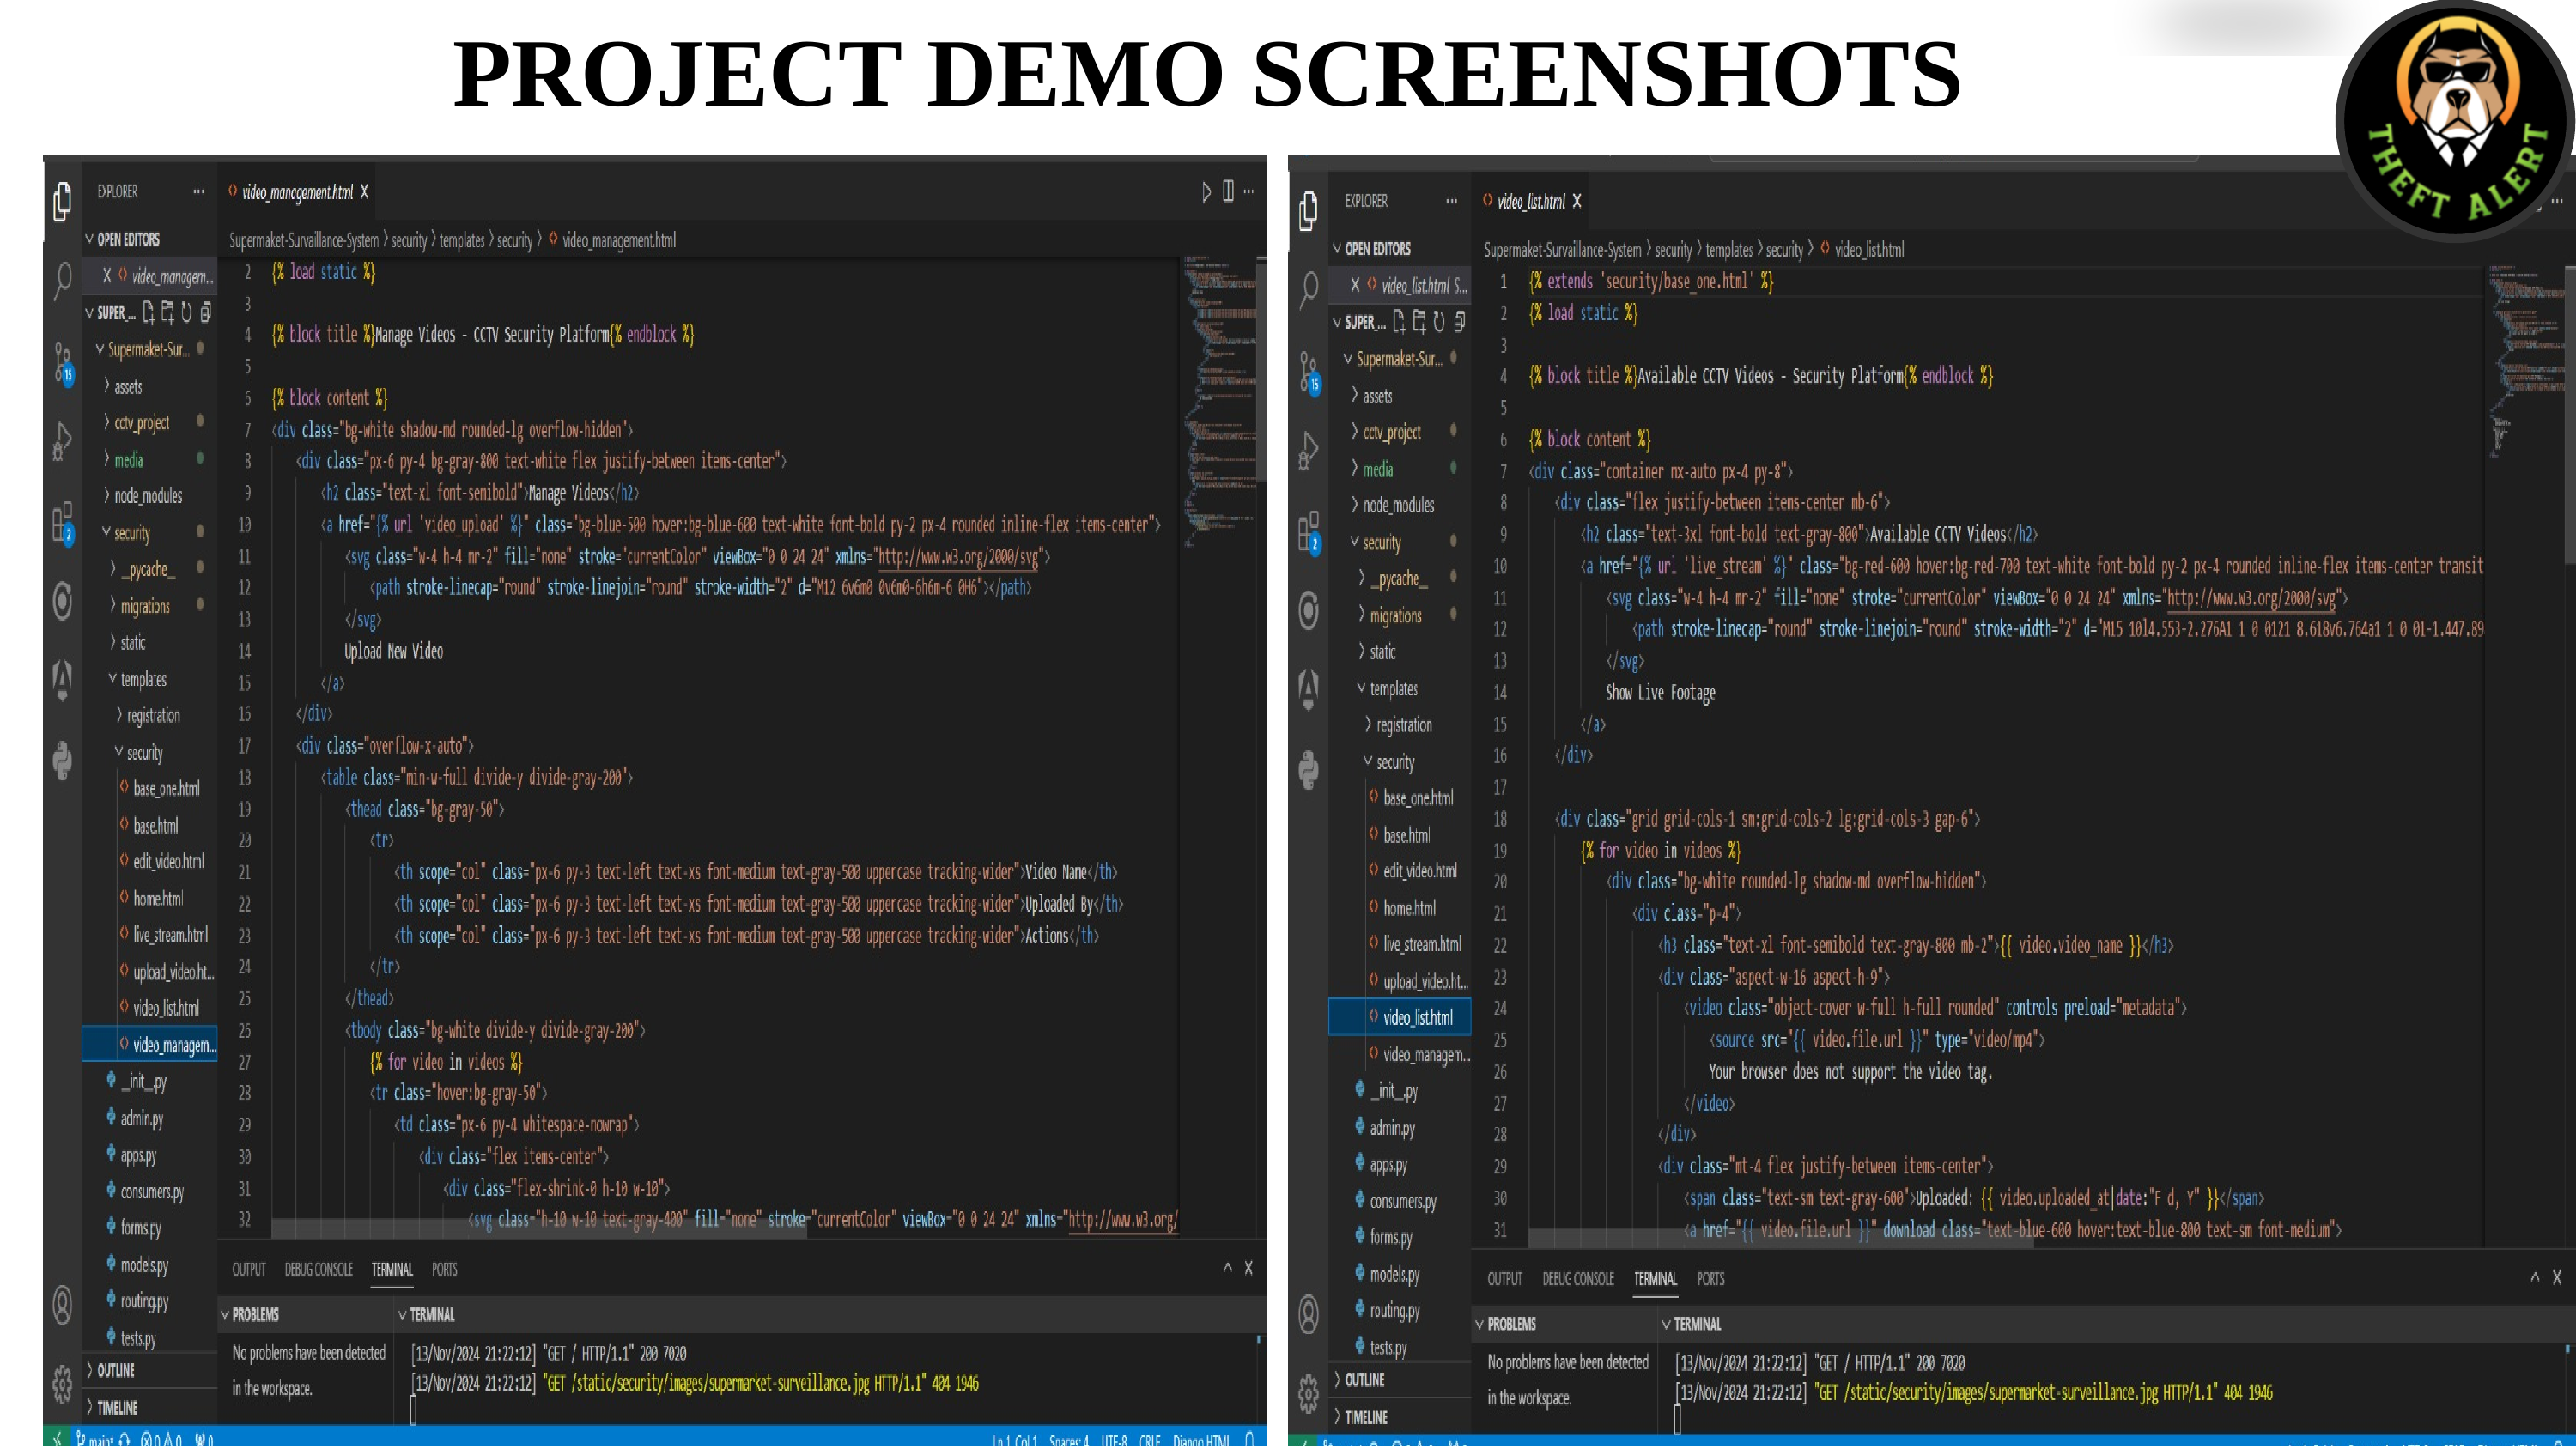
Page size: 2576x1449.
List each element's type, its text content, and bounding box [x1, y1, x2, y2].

picture [42, 155, 1267, 1446]
picture [1287, 3, 2576, 1446]
text_box PROJECT DEMO SCREENSHOTS [440, 3, 2192, 132]
